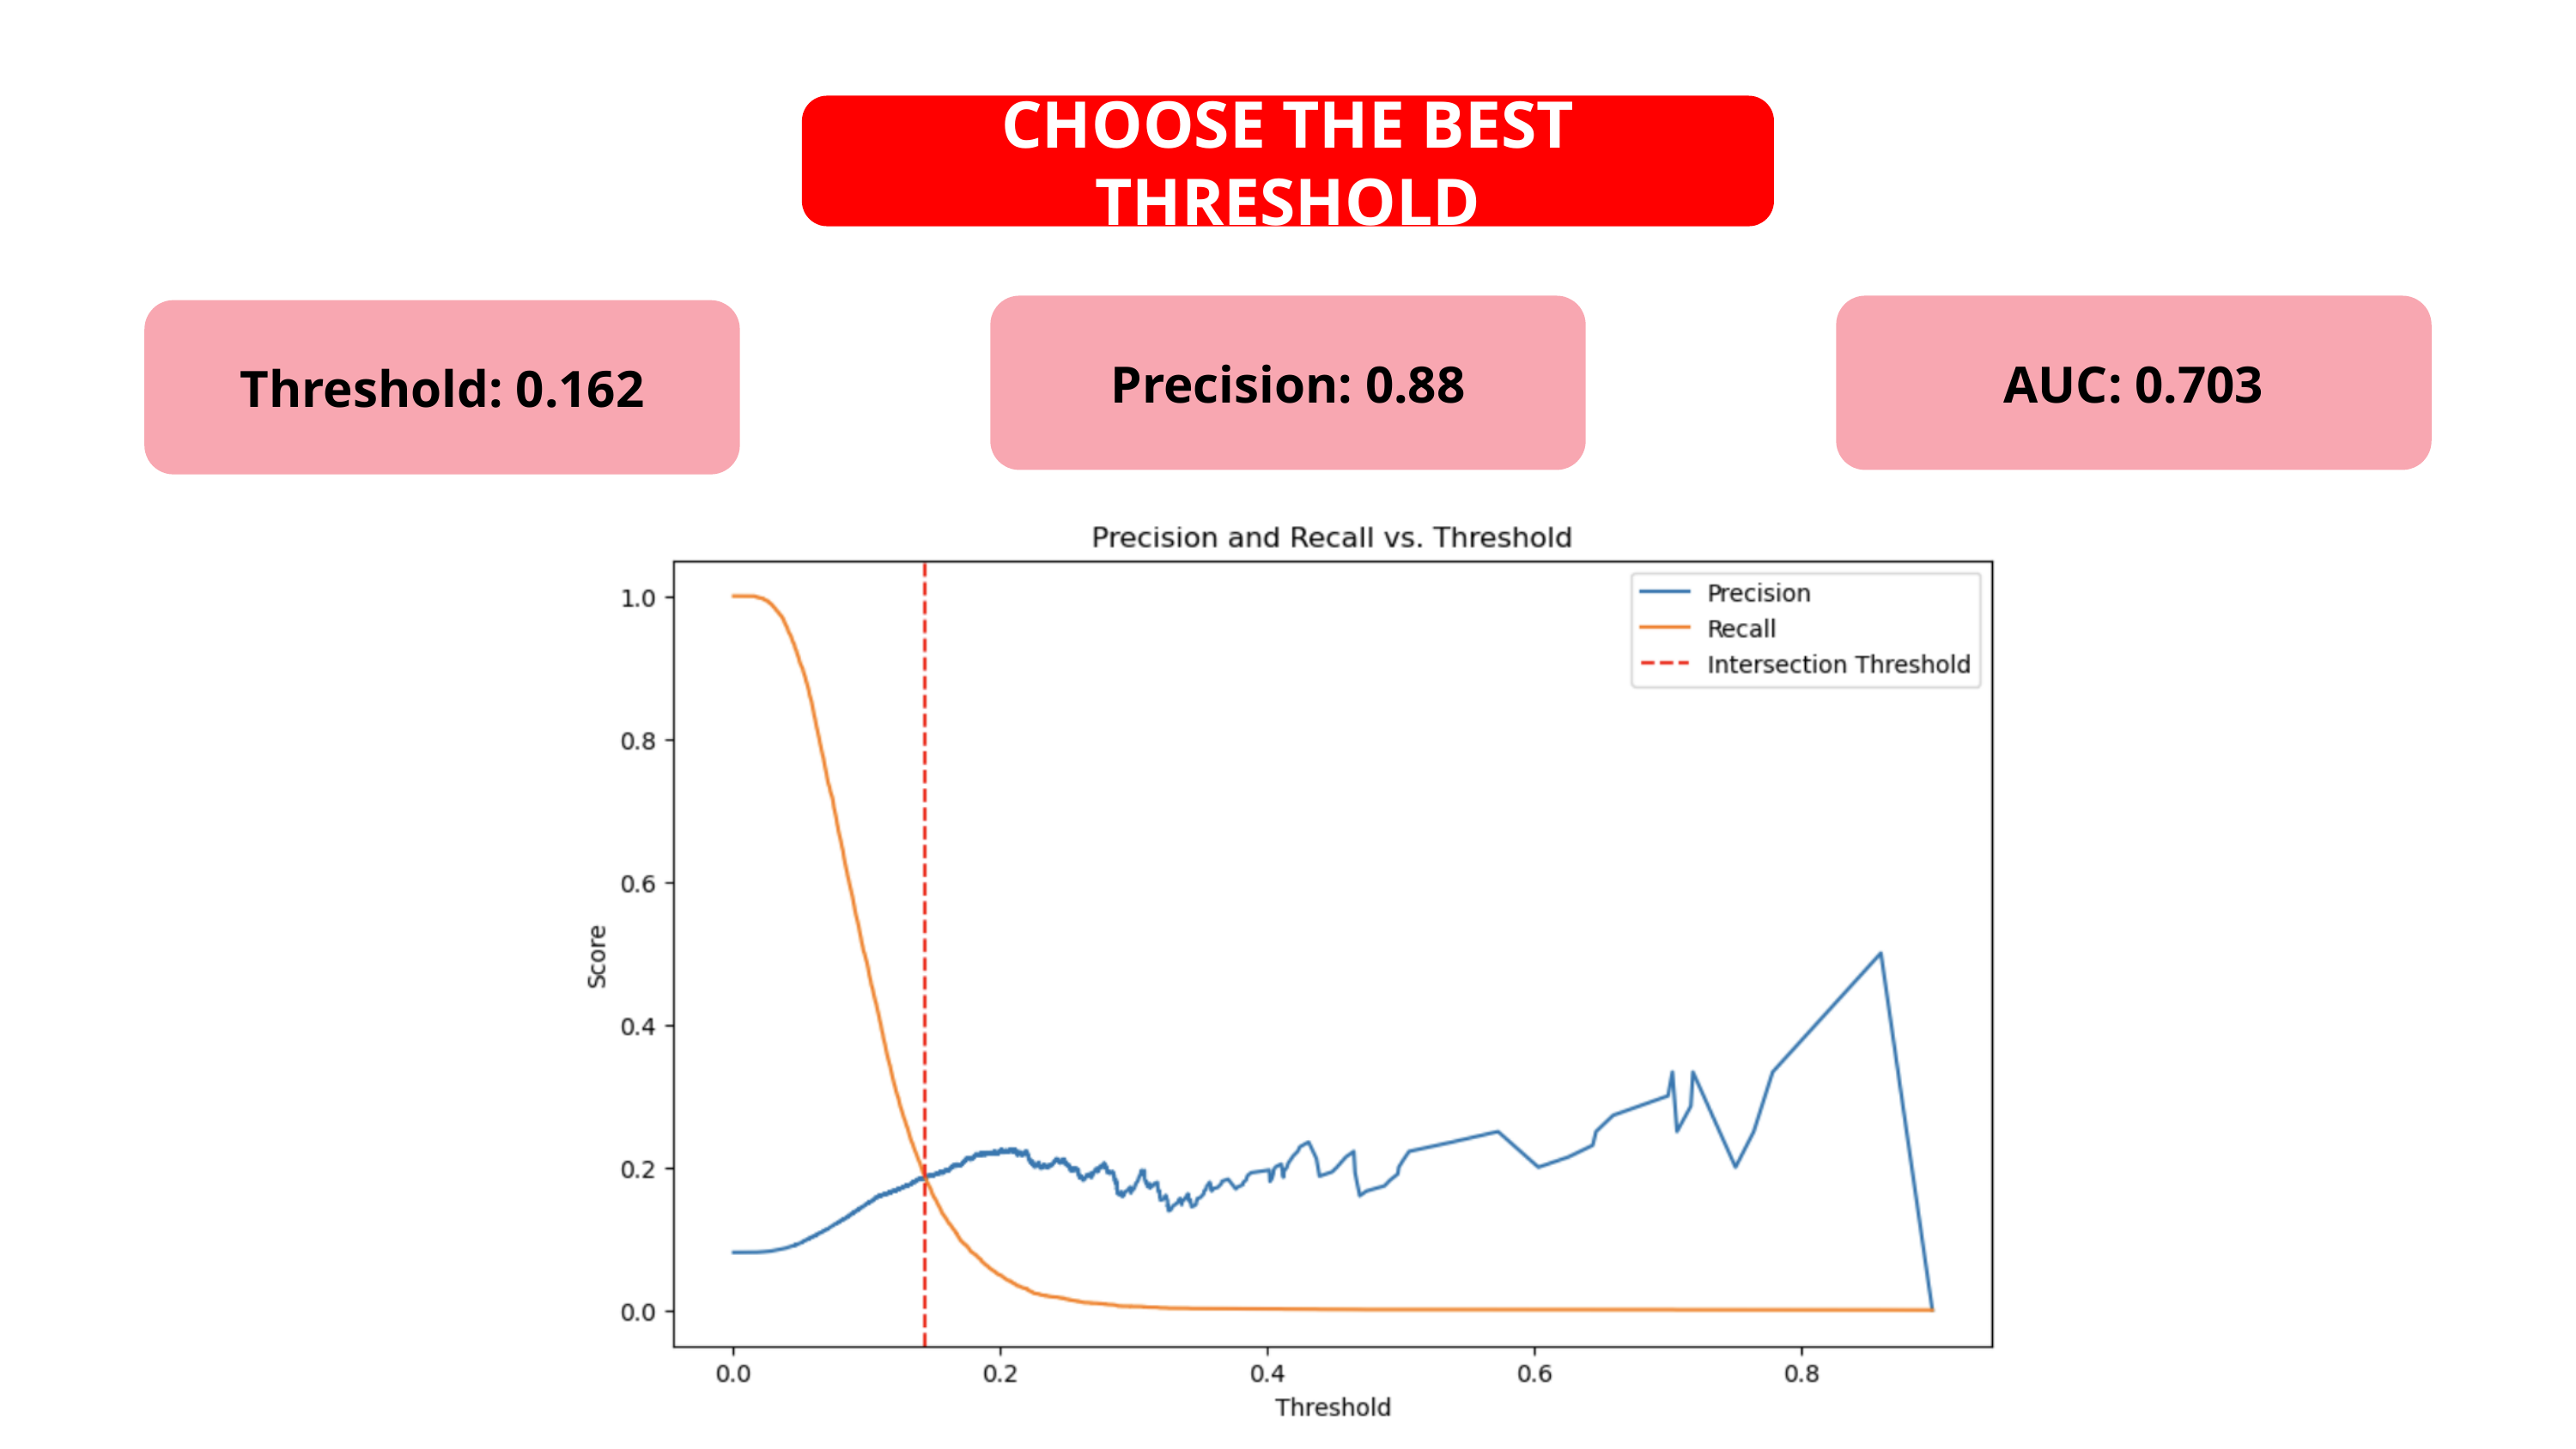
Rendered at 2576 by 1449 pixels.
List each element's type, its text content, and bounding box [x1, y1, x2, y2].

picture [565, 510, 2011, 1439]
text_box CHOOSE THE BEST THRESHOLD [801, 95, 1774, 227]
text_box AUC: 0.703 [1836, 295, 2432, 470]
text_box Threshold: 0.162 [144, 300, 740, 475]
text_box Precision: 0.88 [990, 295, 1586, 470]
